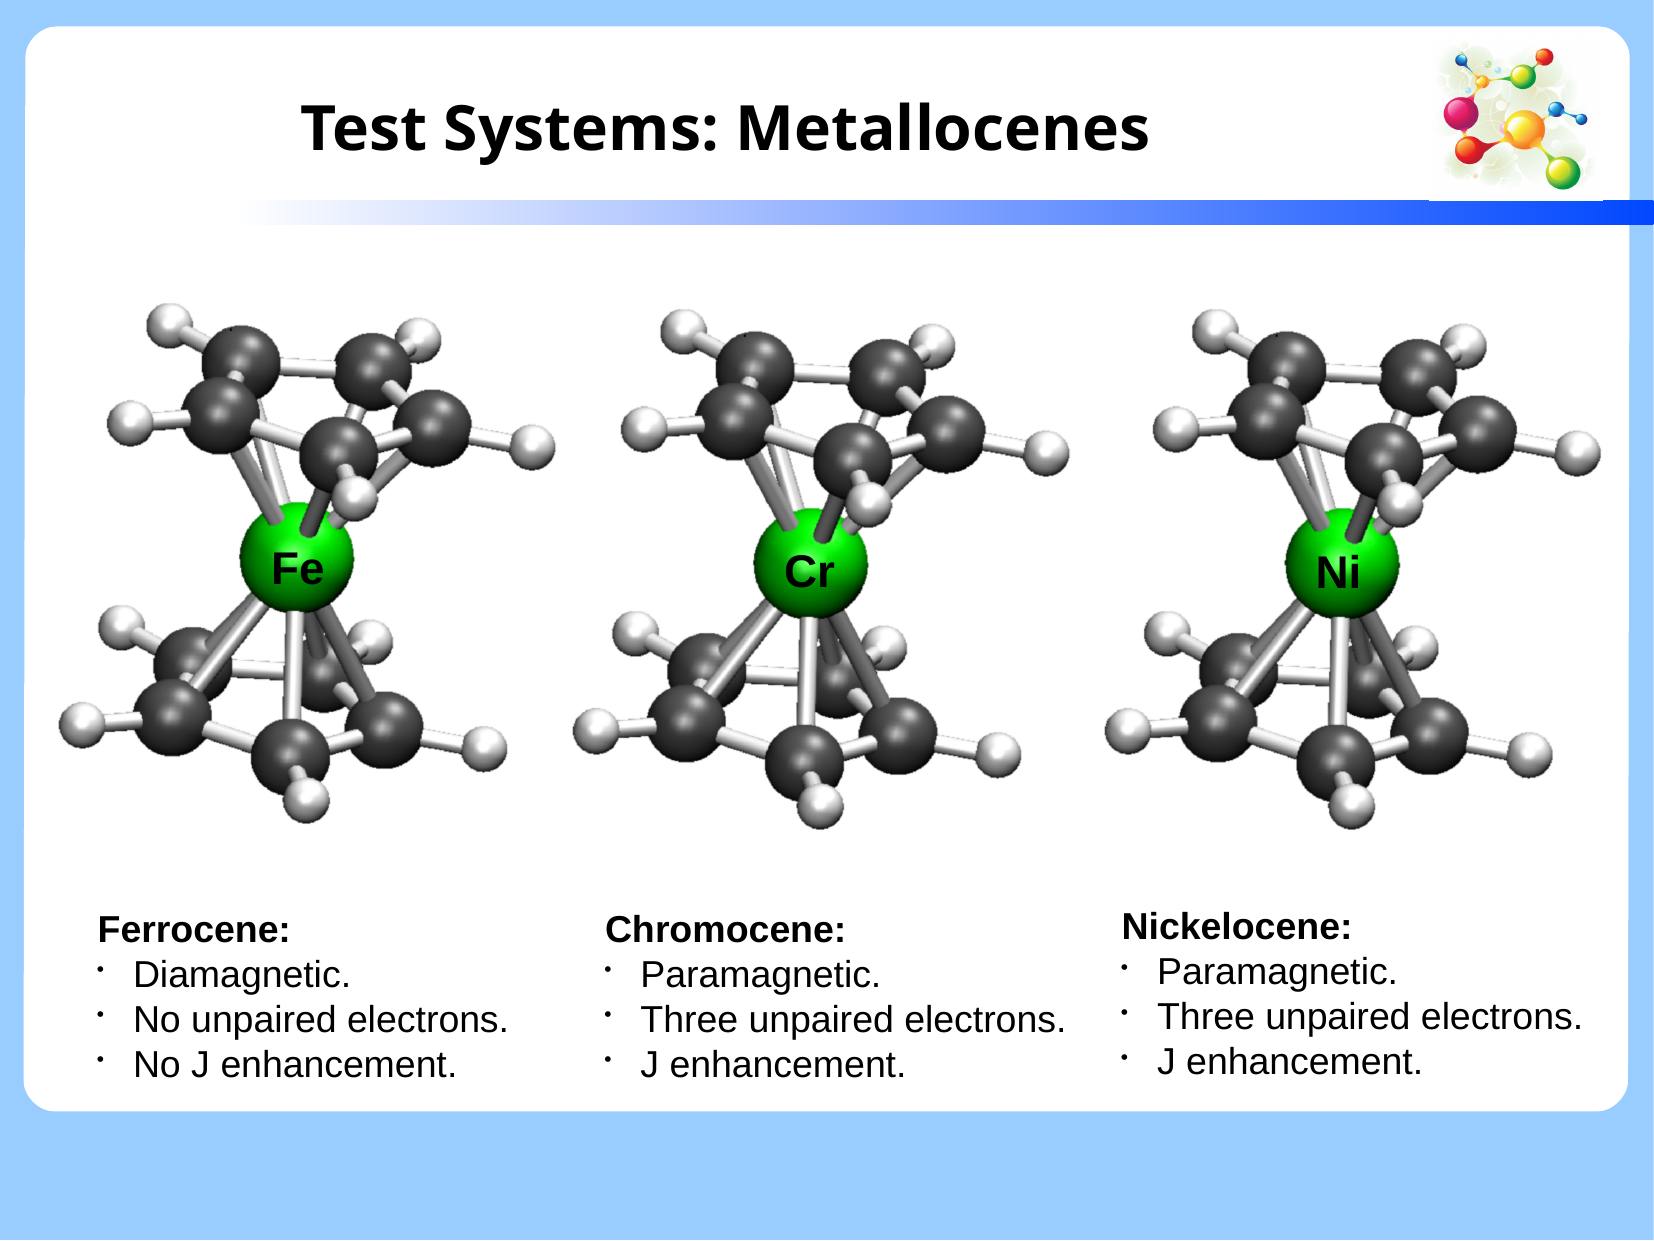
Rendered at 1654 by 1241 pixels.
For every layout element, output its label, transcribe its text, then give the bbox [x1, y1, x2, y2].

text_box Test Systems: Metallocenes [82, 49, 1370, 201]
text_box [956, 201, 961, 224]
text_box [790, 201, 794, 224]
picture [1428, 35, 1603, 201]
text_box [52, 279, 1594, 1107]
text_box Ferrocene: Diamagnetic. No unpaired electrons. No J enhancement. [82, 897, 564, 1080]
picture [1096, 303, 1608, 835]
text_box Nickelocene: Paramagnetic. Three unpaired electrons. J enhancement. [1106, 894, 1608, 1078]
text_box [873, 201, 877, 224]
picture [565, 303, 1077, 835]
picture [51, 297, 563, 829]
text_box Chromocene: Paramagnetic. Three unpaired electrons. J enhancement. [590, 897, 1086, 1122]
